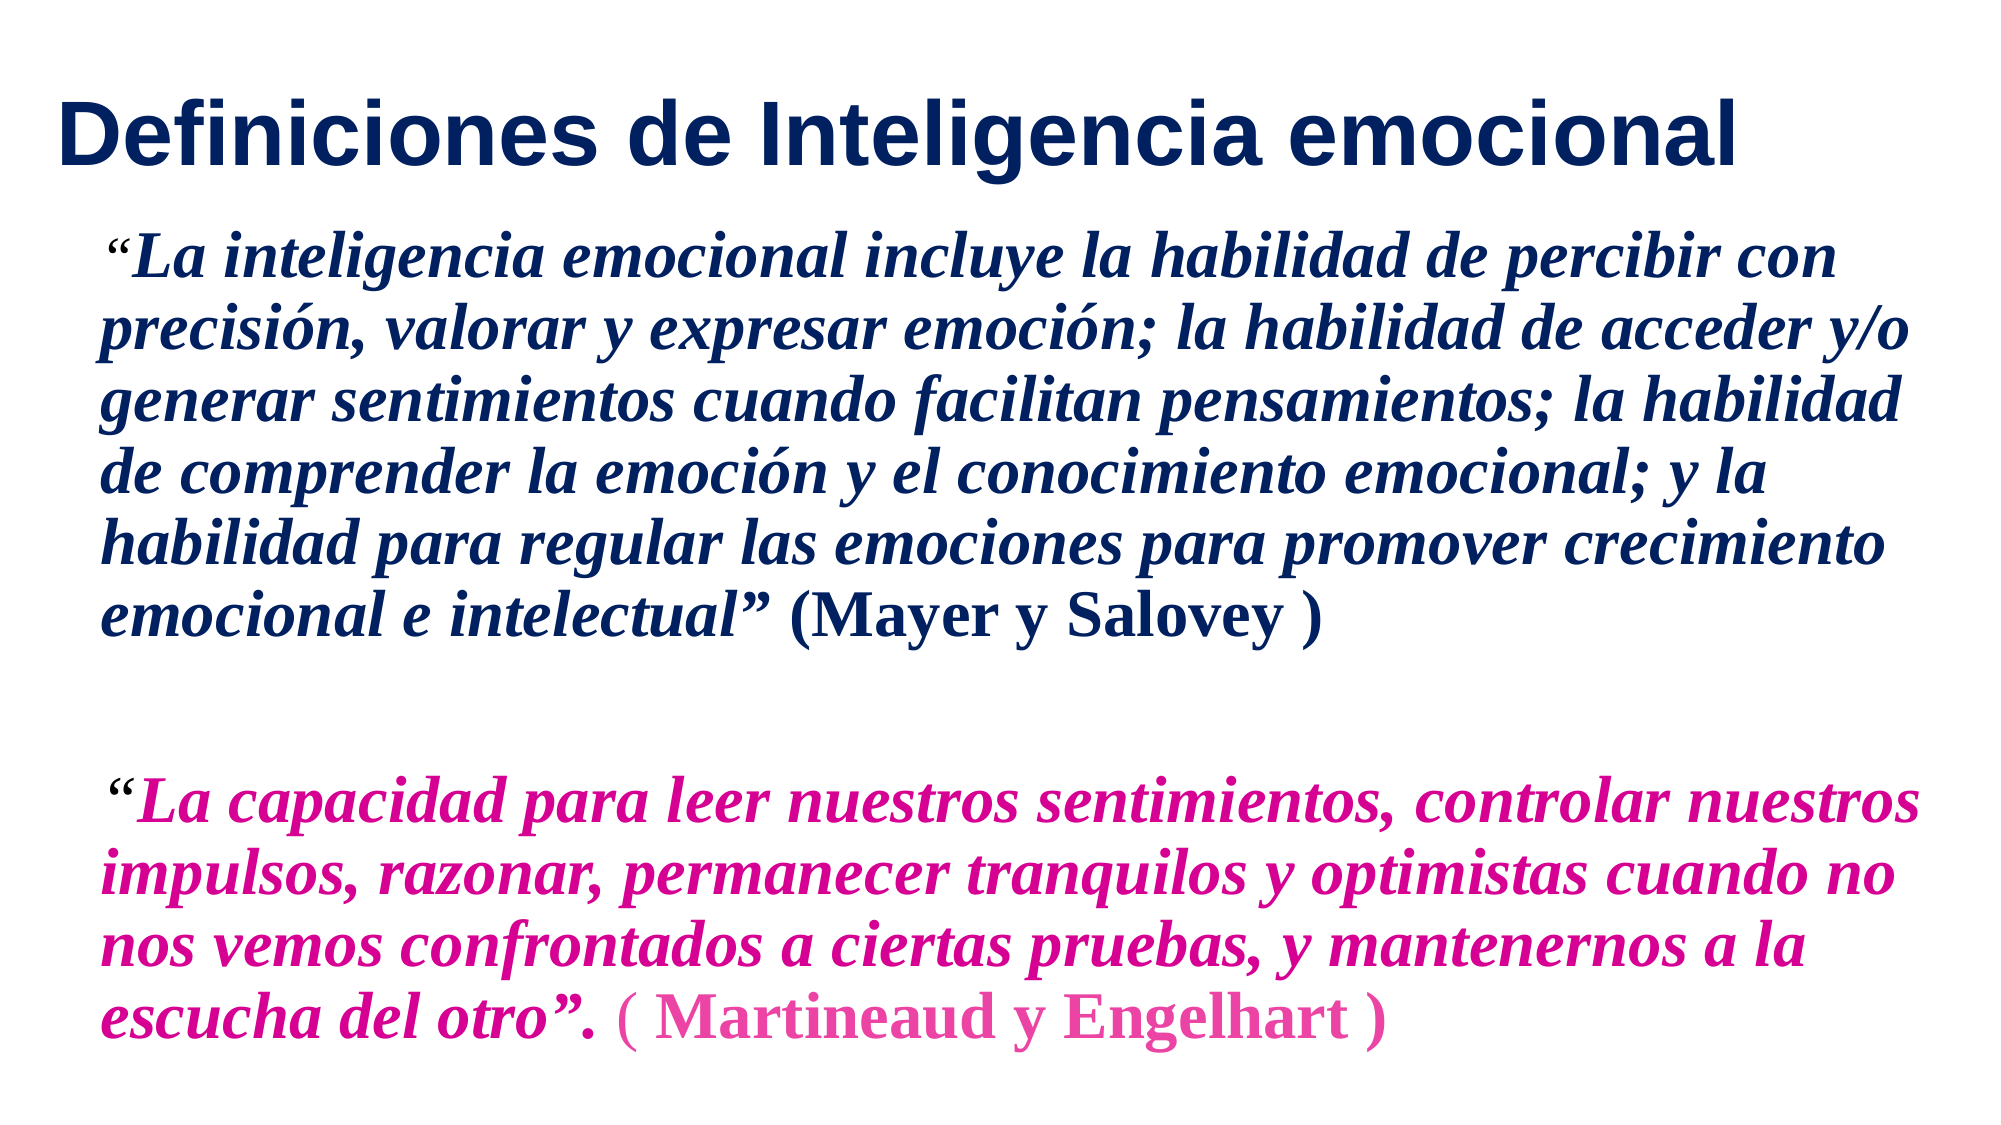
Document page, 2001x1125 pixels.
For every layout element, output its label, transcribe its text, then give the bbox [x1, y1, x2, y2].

title Definiciones de Inteligencia emocional [41, 59, 1863, 213]
list “La inteligencia emocional incluye la habilidad de percibir con precisión, valorar y expresar emoción; la habilidad de acceder y/o generar sentimientos cuando facilitan pensamientos; la habilidad de comprender la emoción y el conocimiento emocional; y la habilidad para regular las emociones para promover crecimiento emocional e intelectual” (Mayer y Salovey ) “La capacidad para leer nuestros sentimientos, controlar nuestros impulsos, razonar, permanecer tranquilos y optimistas cuando no nos vemos confrontados a ciertas pruebas, y mantenernos a la escucha del otro”. ( Martineaud y Engelhart ) [85, 212, 1955, 1106]
